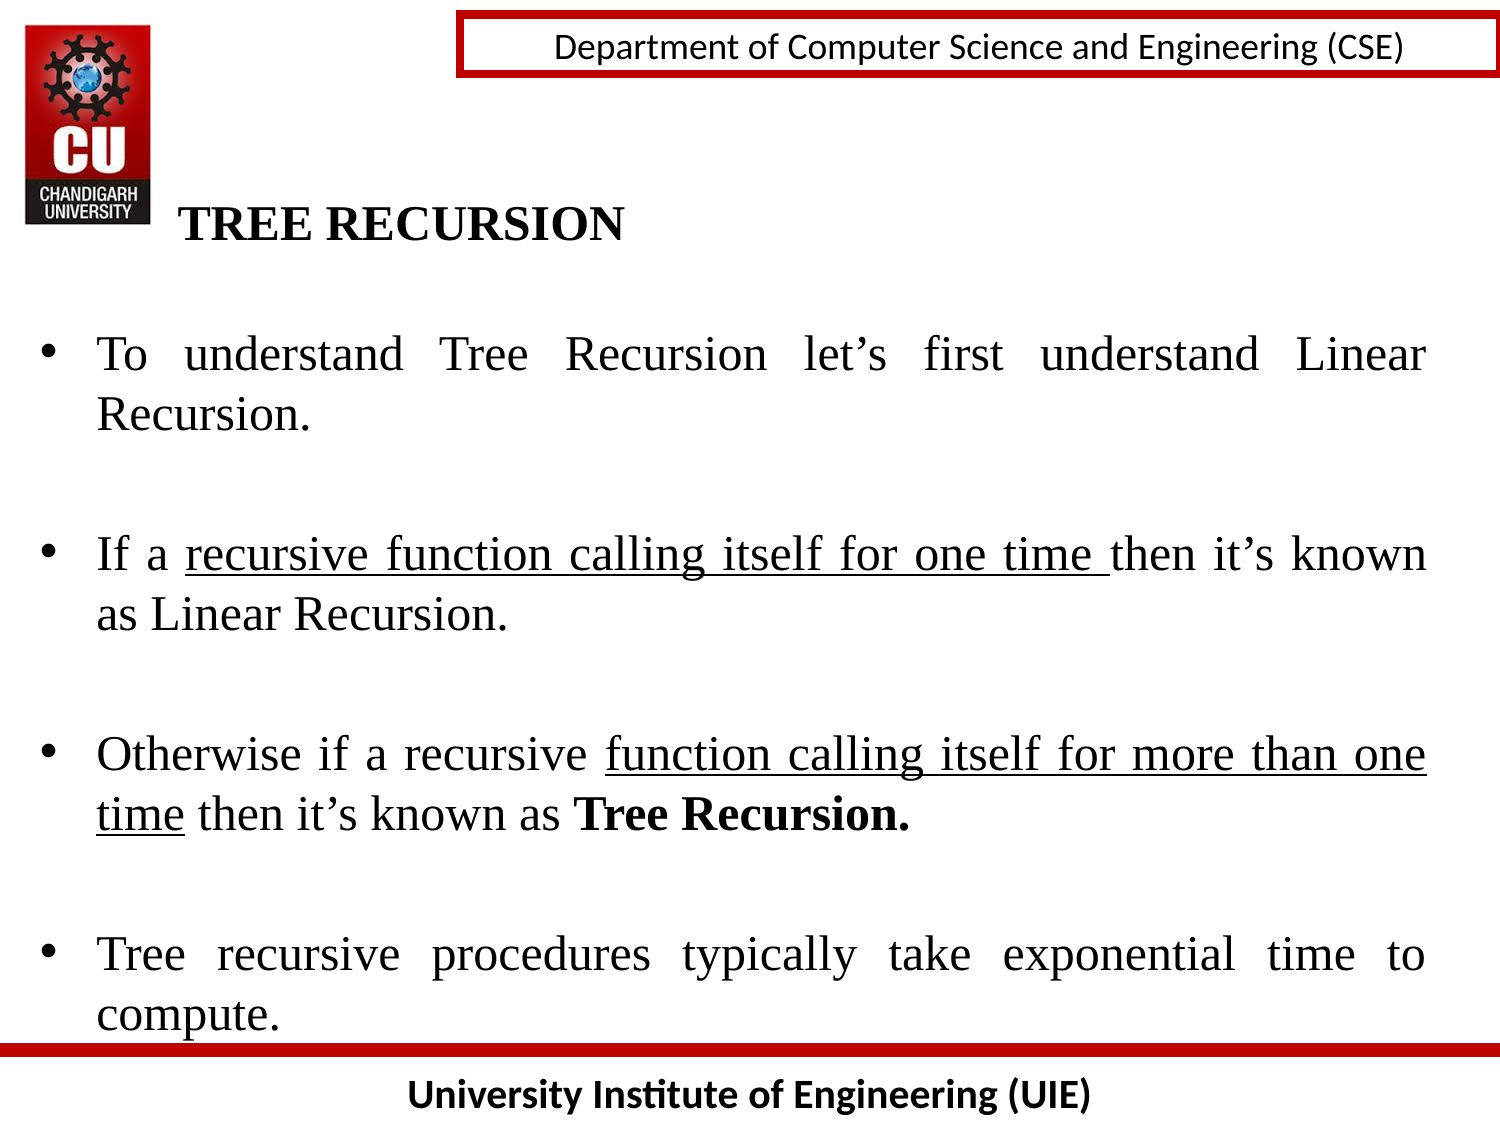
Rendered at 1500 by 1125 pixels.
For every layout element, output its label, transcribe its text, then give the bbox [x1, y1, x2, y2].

text_box TREE RECURSION To understand Tree Recursion let’s first understand Linear Recursion. If a recursive function calling itself for one time then it’s known as Linear Recursion. Otherwise if a recursive function calling itself for more than one time then it’s known as Tree Recursion. Tree recursive procedures typically take exponential time to compute. [24, 183, 1443, 1100]
picture [24, 24, 151, 183]
text_box [300, 1065, 1443, 1125]
